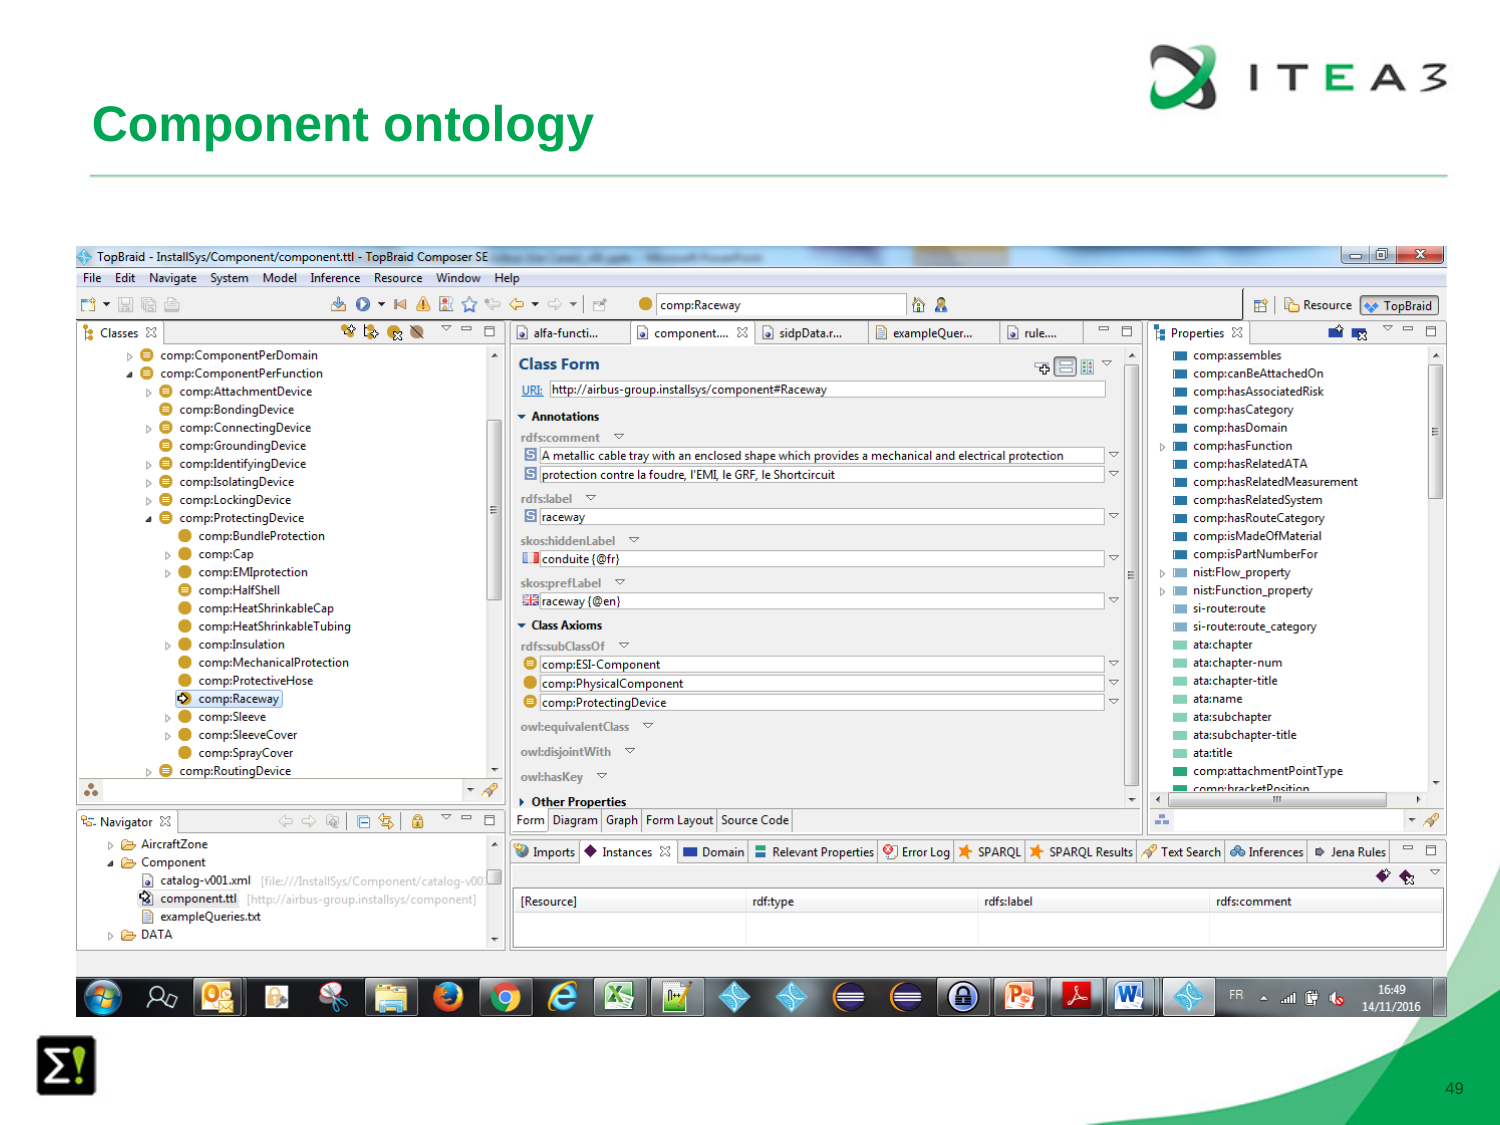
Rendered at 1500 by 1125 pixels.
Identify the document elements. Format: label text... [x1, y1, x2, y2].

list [76, 246, 1448, 1018]
picture [0, 0, 1500, 1125]
title Component ontology [76, 23, 1099, 160]
